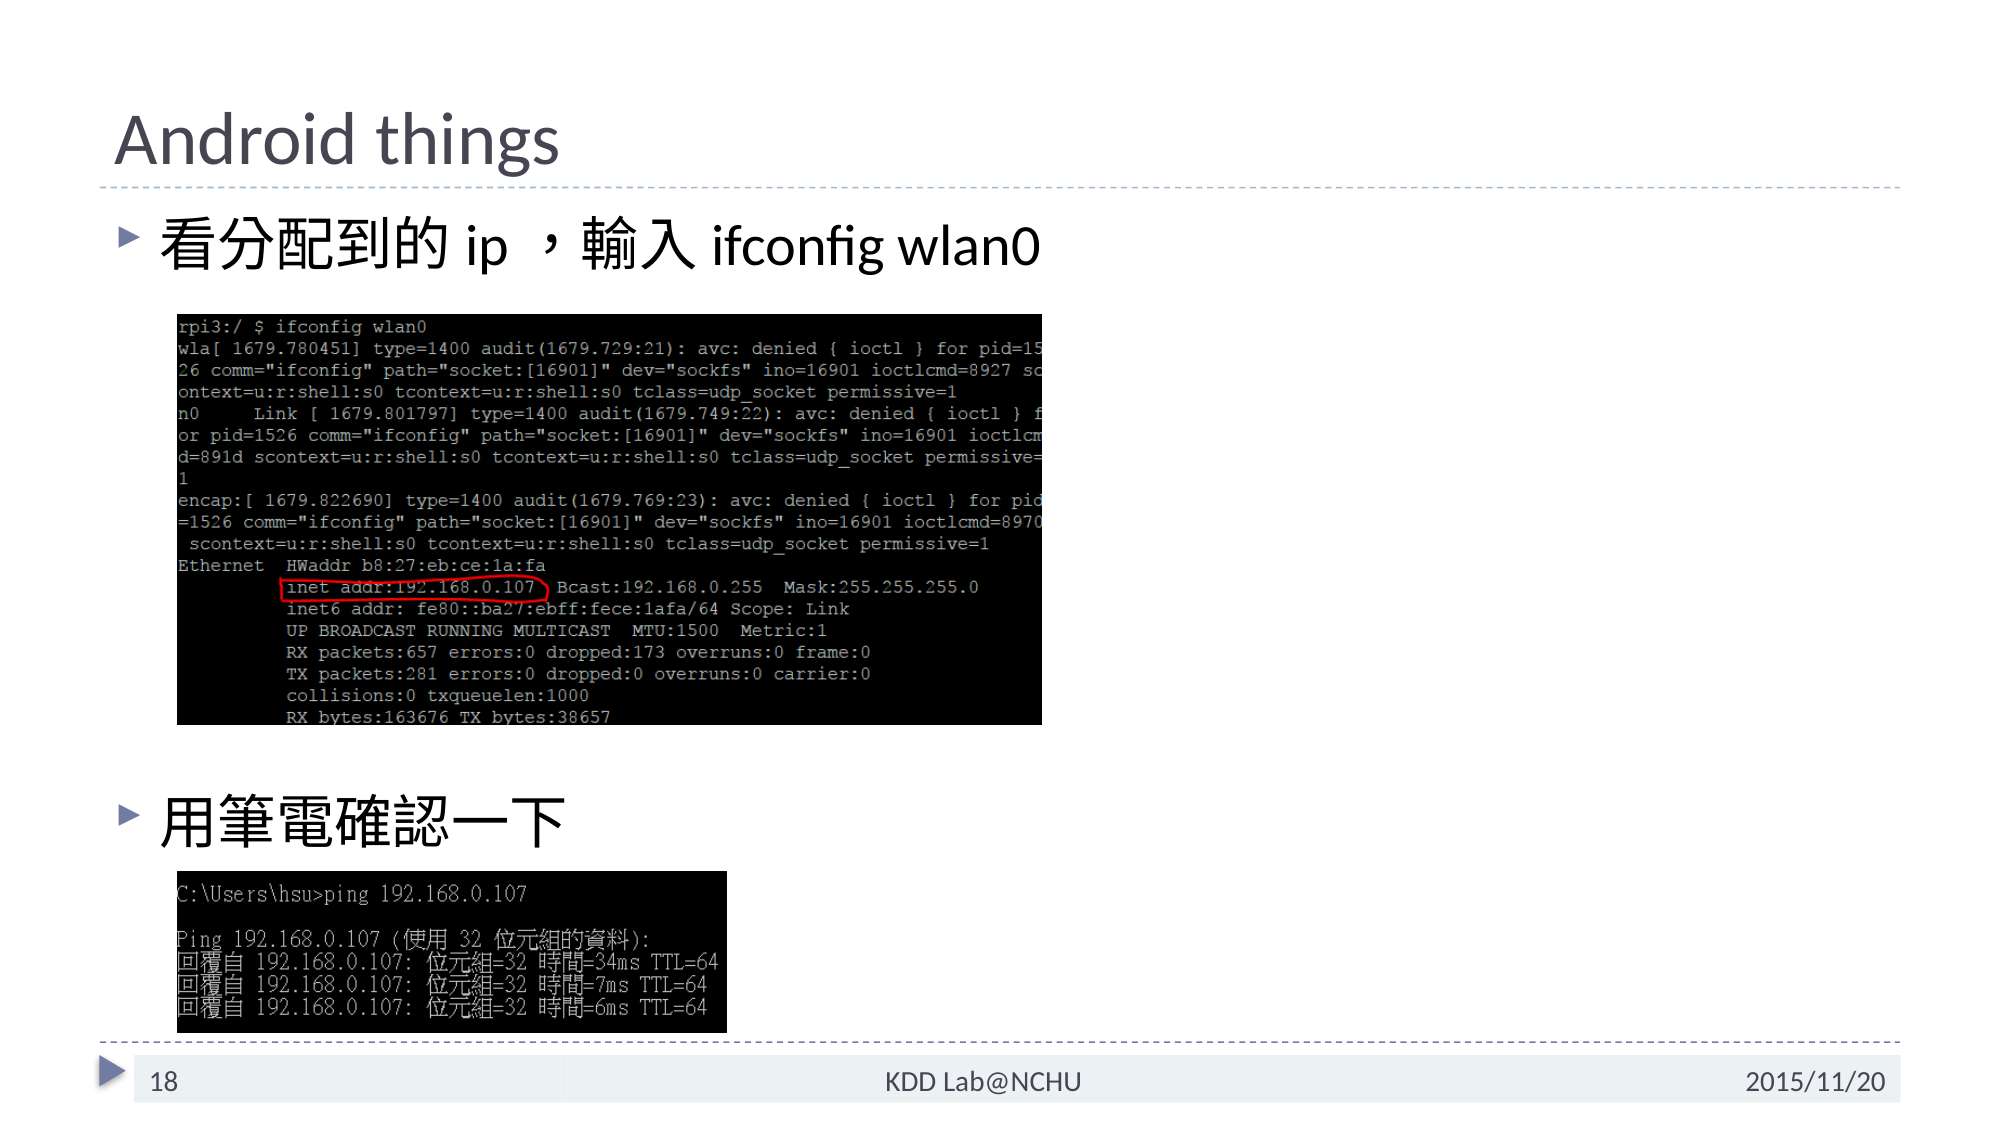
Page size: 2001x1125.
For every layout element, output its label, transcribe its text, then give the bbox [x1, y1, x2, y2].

title Android things [99, 24, 1900, 188]
list 看分配到的ip，輸入ifconfig wlan0 用筆電確認一下 [99, 200, 1900, 1010]
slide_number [1401, 1055, 1901, 1103]
slide_number 18 [133, 1055, 568, 1103]
picture [176, 871, 727, 1033]
footer KDD Lab@NCHU [568, 1055, 1401, 1103]
picture [176, 313, 1042, 725]
